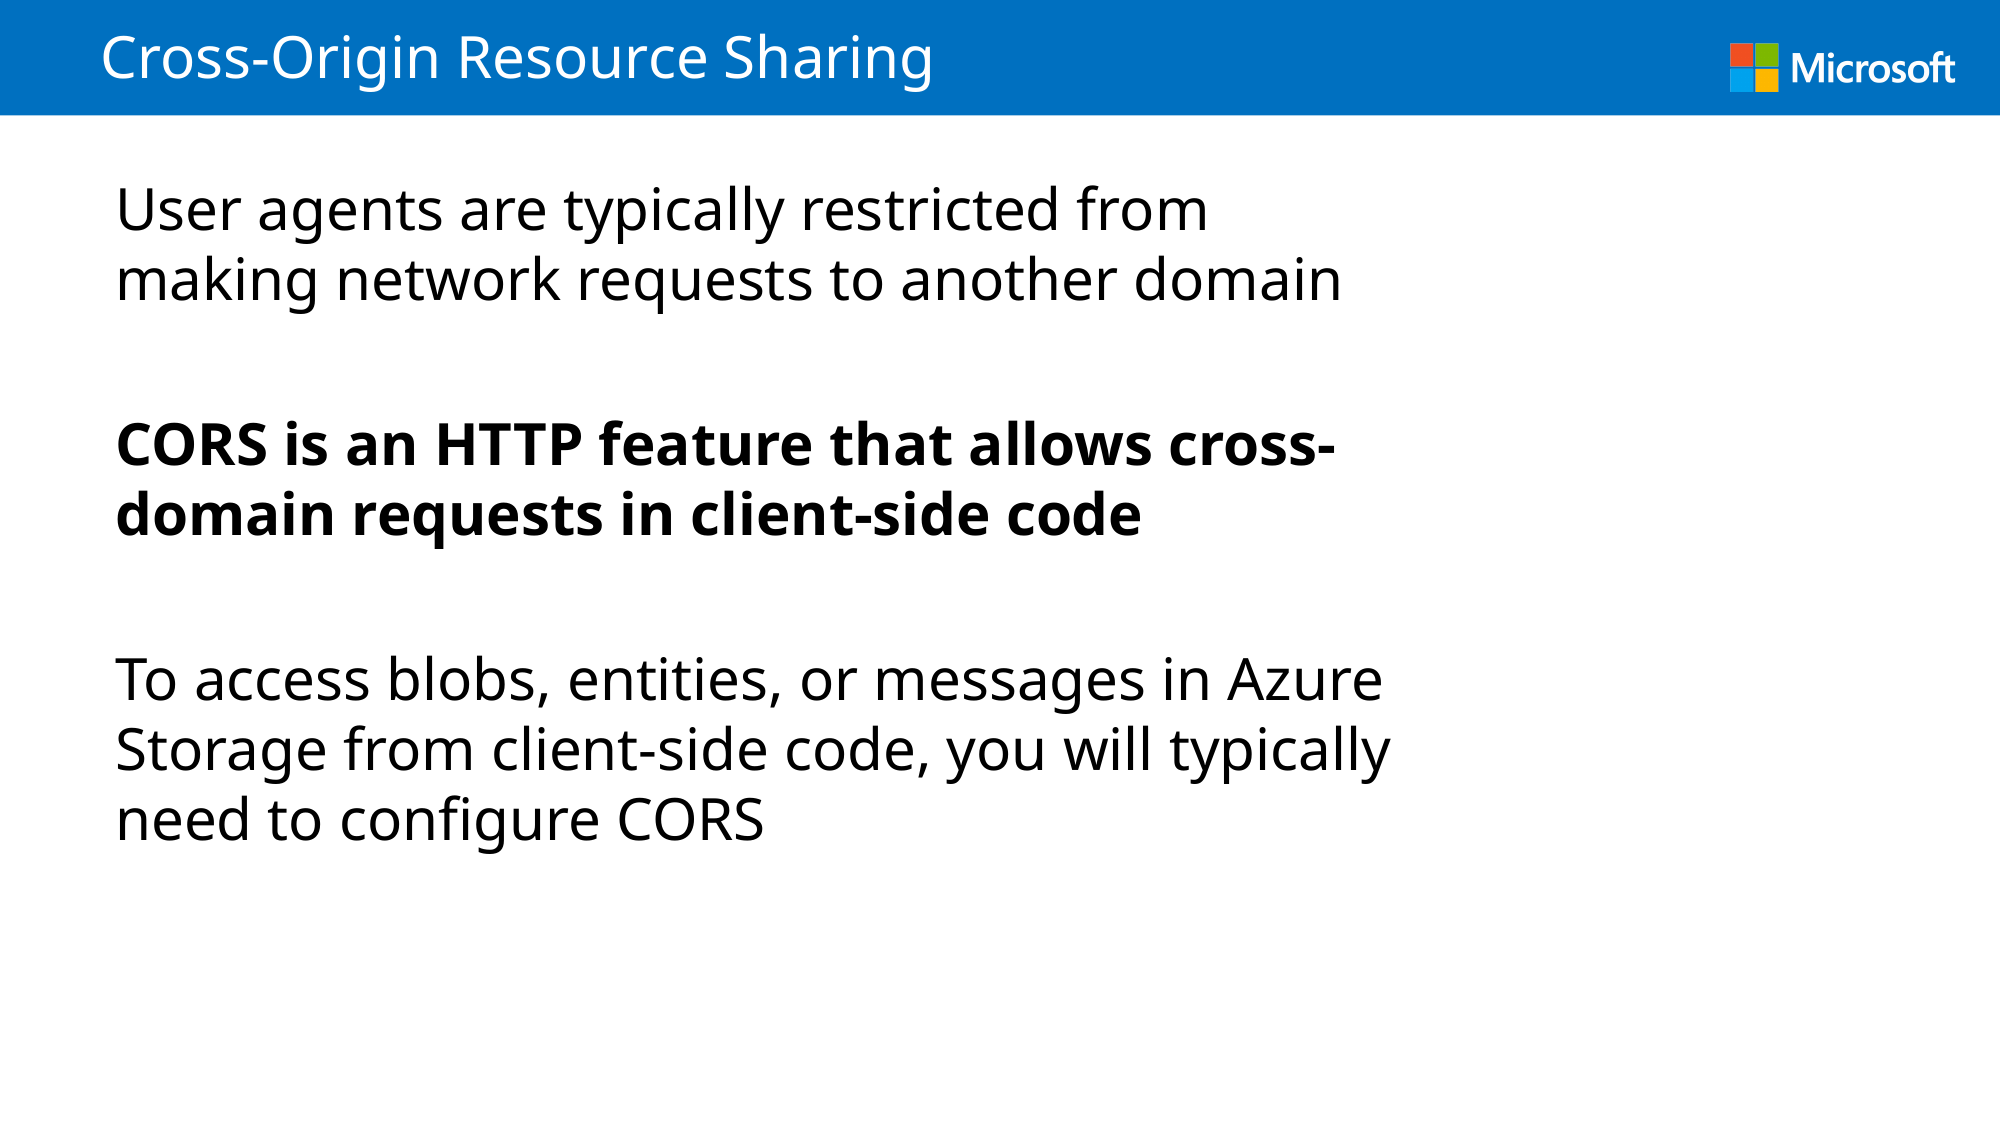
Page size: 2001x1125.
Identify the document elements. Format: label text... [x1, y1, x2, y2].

picture [1802, 14, 1986, 121]
title Cross-Origin Resource Sharing [100, 0, 1802, 122]
text_box User agents are typically restricted from making network requests to another domain CORS is an HTTP feature that allows cross-domain requests in client-side code To access blobs, entities, or messages in Azure Storage from client-side code, you will typically need to configure CORS [100, 164, 1433, 1010]
